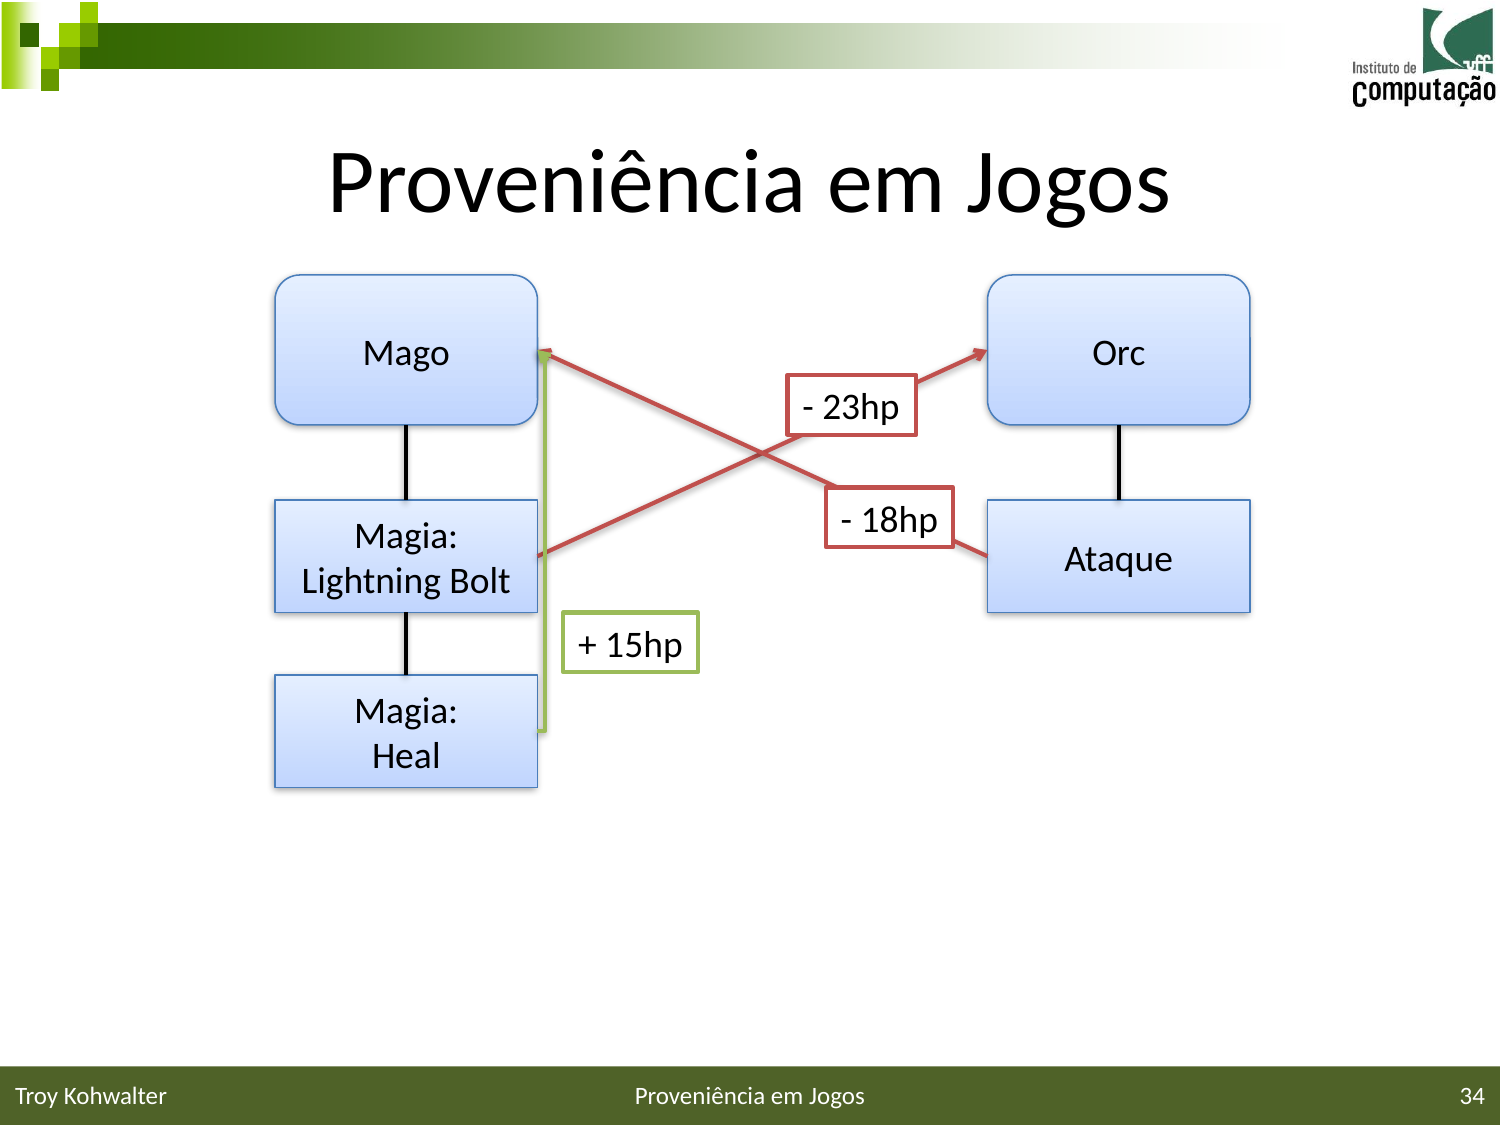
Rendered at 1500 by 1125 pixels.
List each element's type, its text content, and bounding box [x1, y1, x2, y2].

slide_number Troy Kohwalter [0, 1065, 350, 1125]
text_box Orc [986, 274, 1251, 426]
text_box Magia: Heal [274, 674, 538, 788]
slide_number 34 [1149, 1065, 1500, 1125]
title Proveniência em Jogos [75, 82, 1425, 270]
text_box Magia: Lightning Bolt [274, 499, 532, 613]
text_box + 15hp [561, 610, 700, 674]
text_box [540, 349, 988, 557]
footer Proveniência em Jogos [512, 1065, 988, 1125]
text_box Ataque [987, 499, 1251, 613]
text_box Mago [274, 274, 539, 426]
